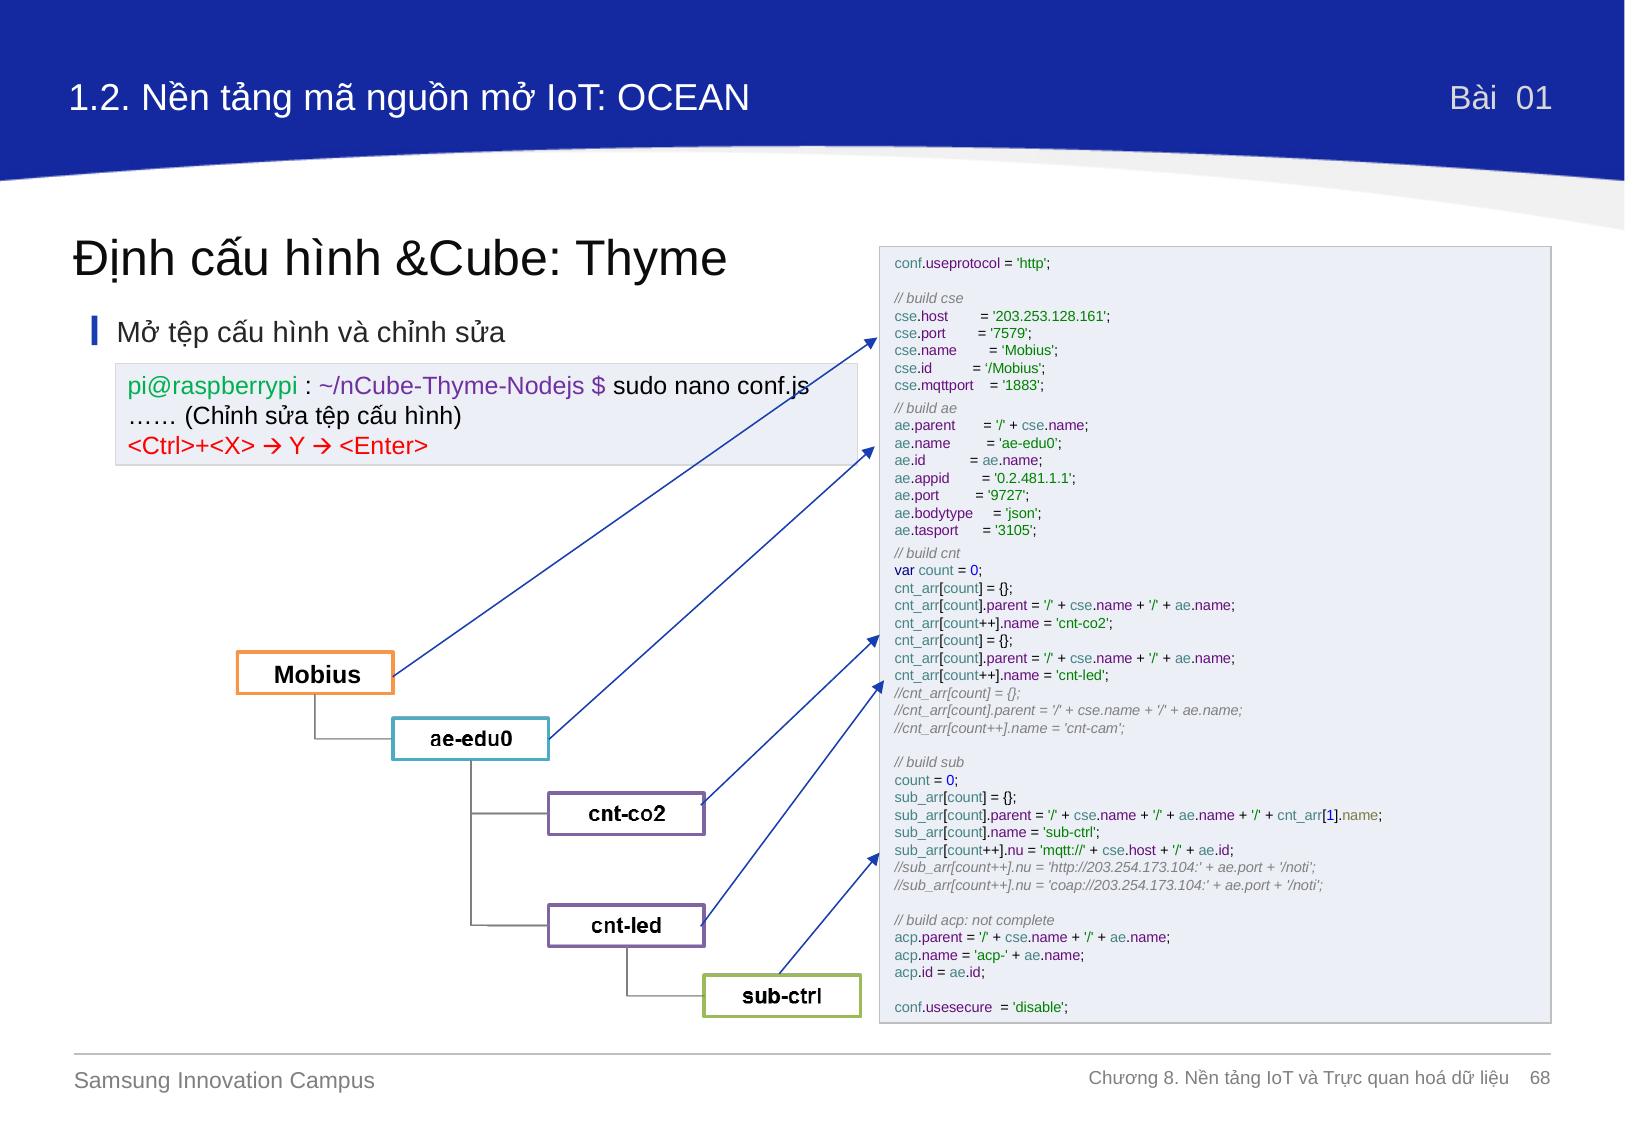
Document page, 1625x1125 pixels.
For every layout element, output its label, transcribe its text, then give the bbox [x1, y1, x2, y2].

text_box Định cấu hình &Cube: Thyme [73, 225, 1551, 286]
text_box pi@raspberrypi : ~/nCube-Thyme-Nodejs $ sudo nano conf.js …… (Chỉnh sửa tệp cấu hình) <Ctrl>+<X> 🡪 Y 🡪 <Enter> [115, 363, 230, 465]
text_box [91, 313, 230, 350]
picture [0, 0, 1625, 1125]
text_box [235, 241, 1552, 1029]
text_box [67, 73, 1554, 120]
